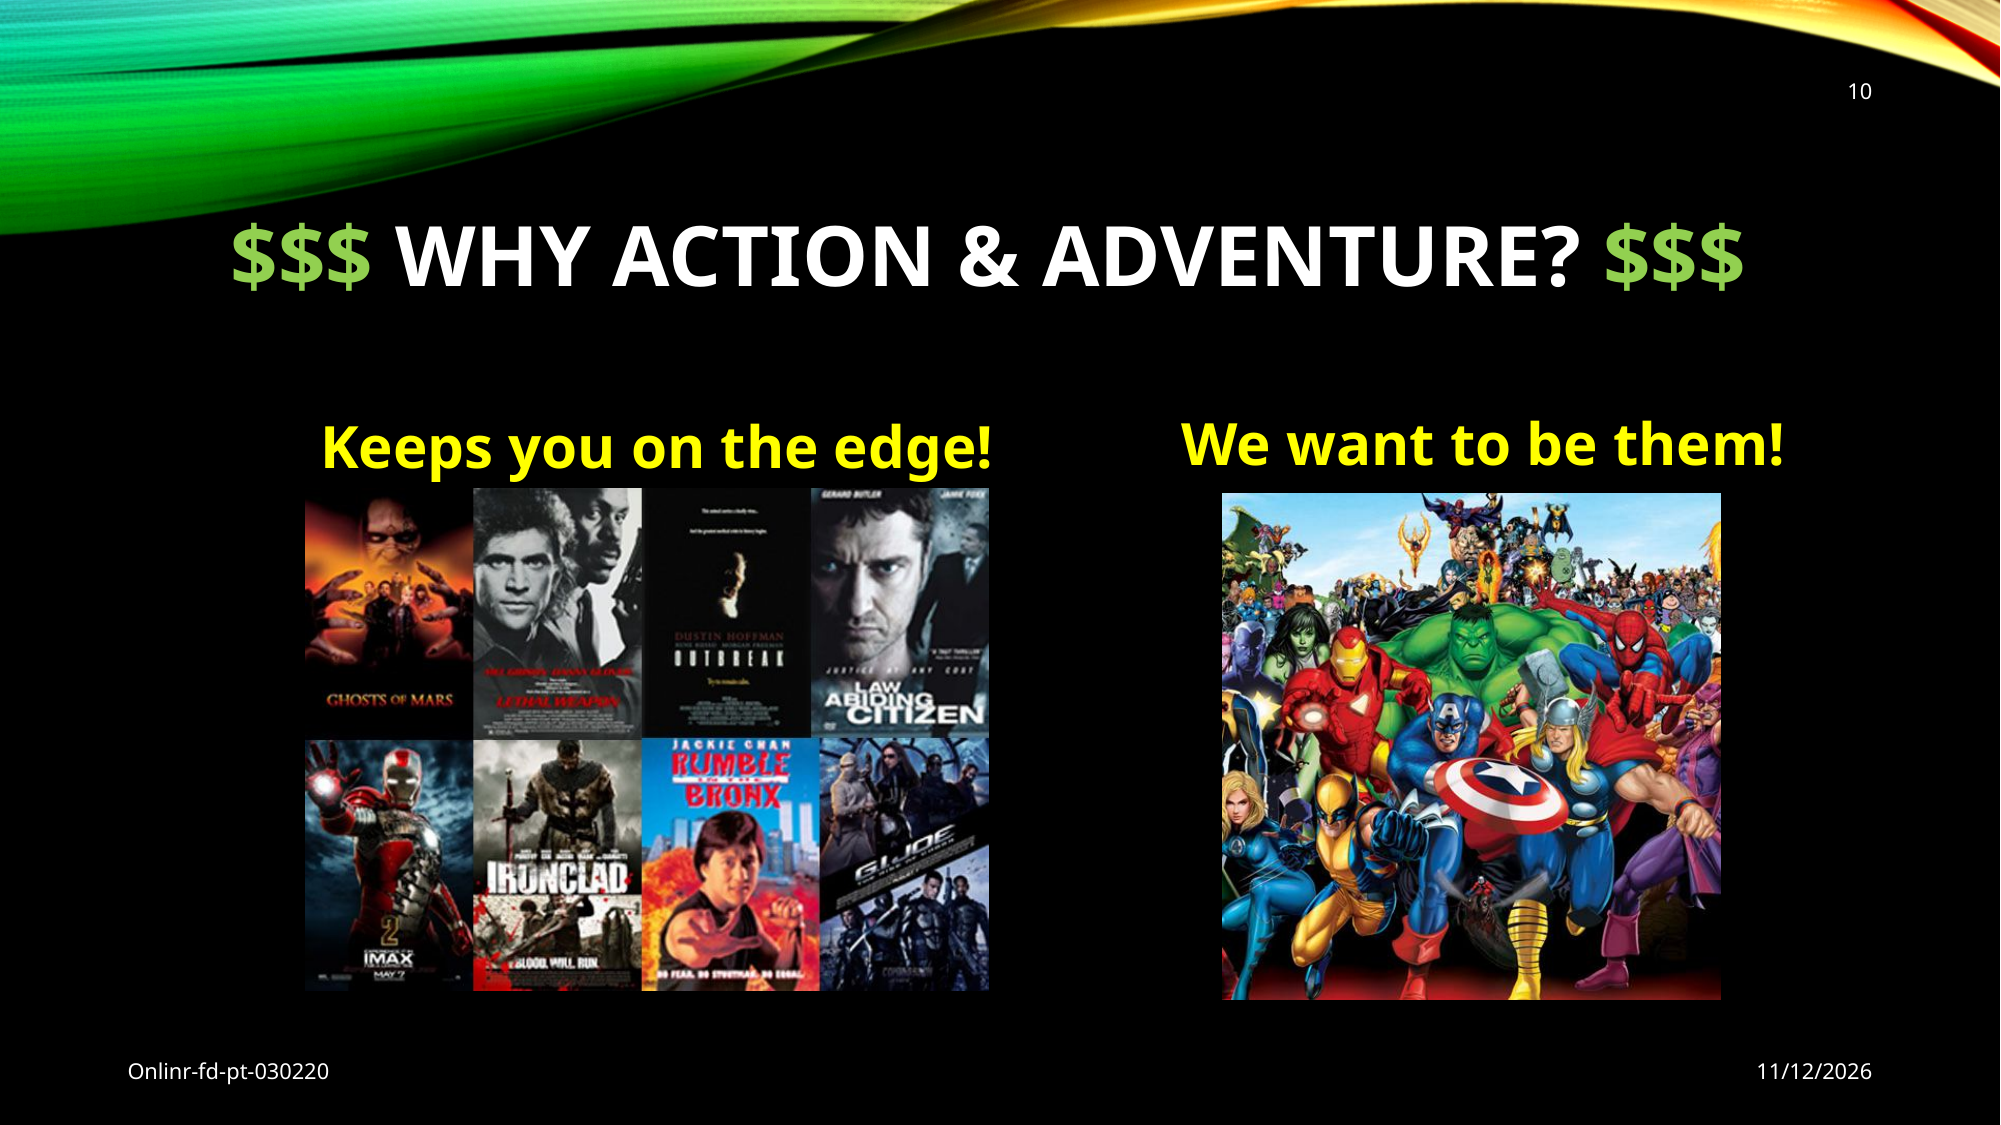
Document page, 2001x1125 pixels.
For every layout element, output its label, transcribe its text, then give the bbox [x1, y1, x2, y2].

title $$$ Why Action & Adventure? $$$ [207, 153, 1770, 366]
picture [0, 0, 2000, 237]
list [1222, 493, 1721, 1000]
list Keeps you on the edge! [305, 353, 1143, 489]
footer Onlinr-fd-pt-030220 [112, 1042, 1388, 1103]
slide_number 10 [1437, 62, 1888, 123]
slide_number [1410, 1042, 1888, 1103]
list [304, 488, 989, 991]
list We want to be them! [1166, 350, 2000, 486]
